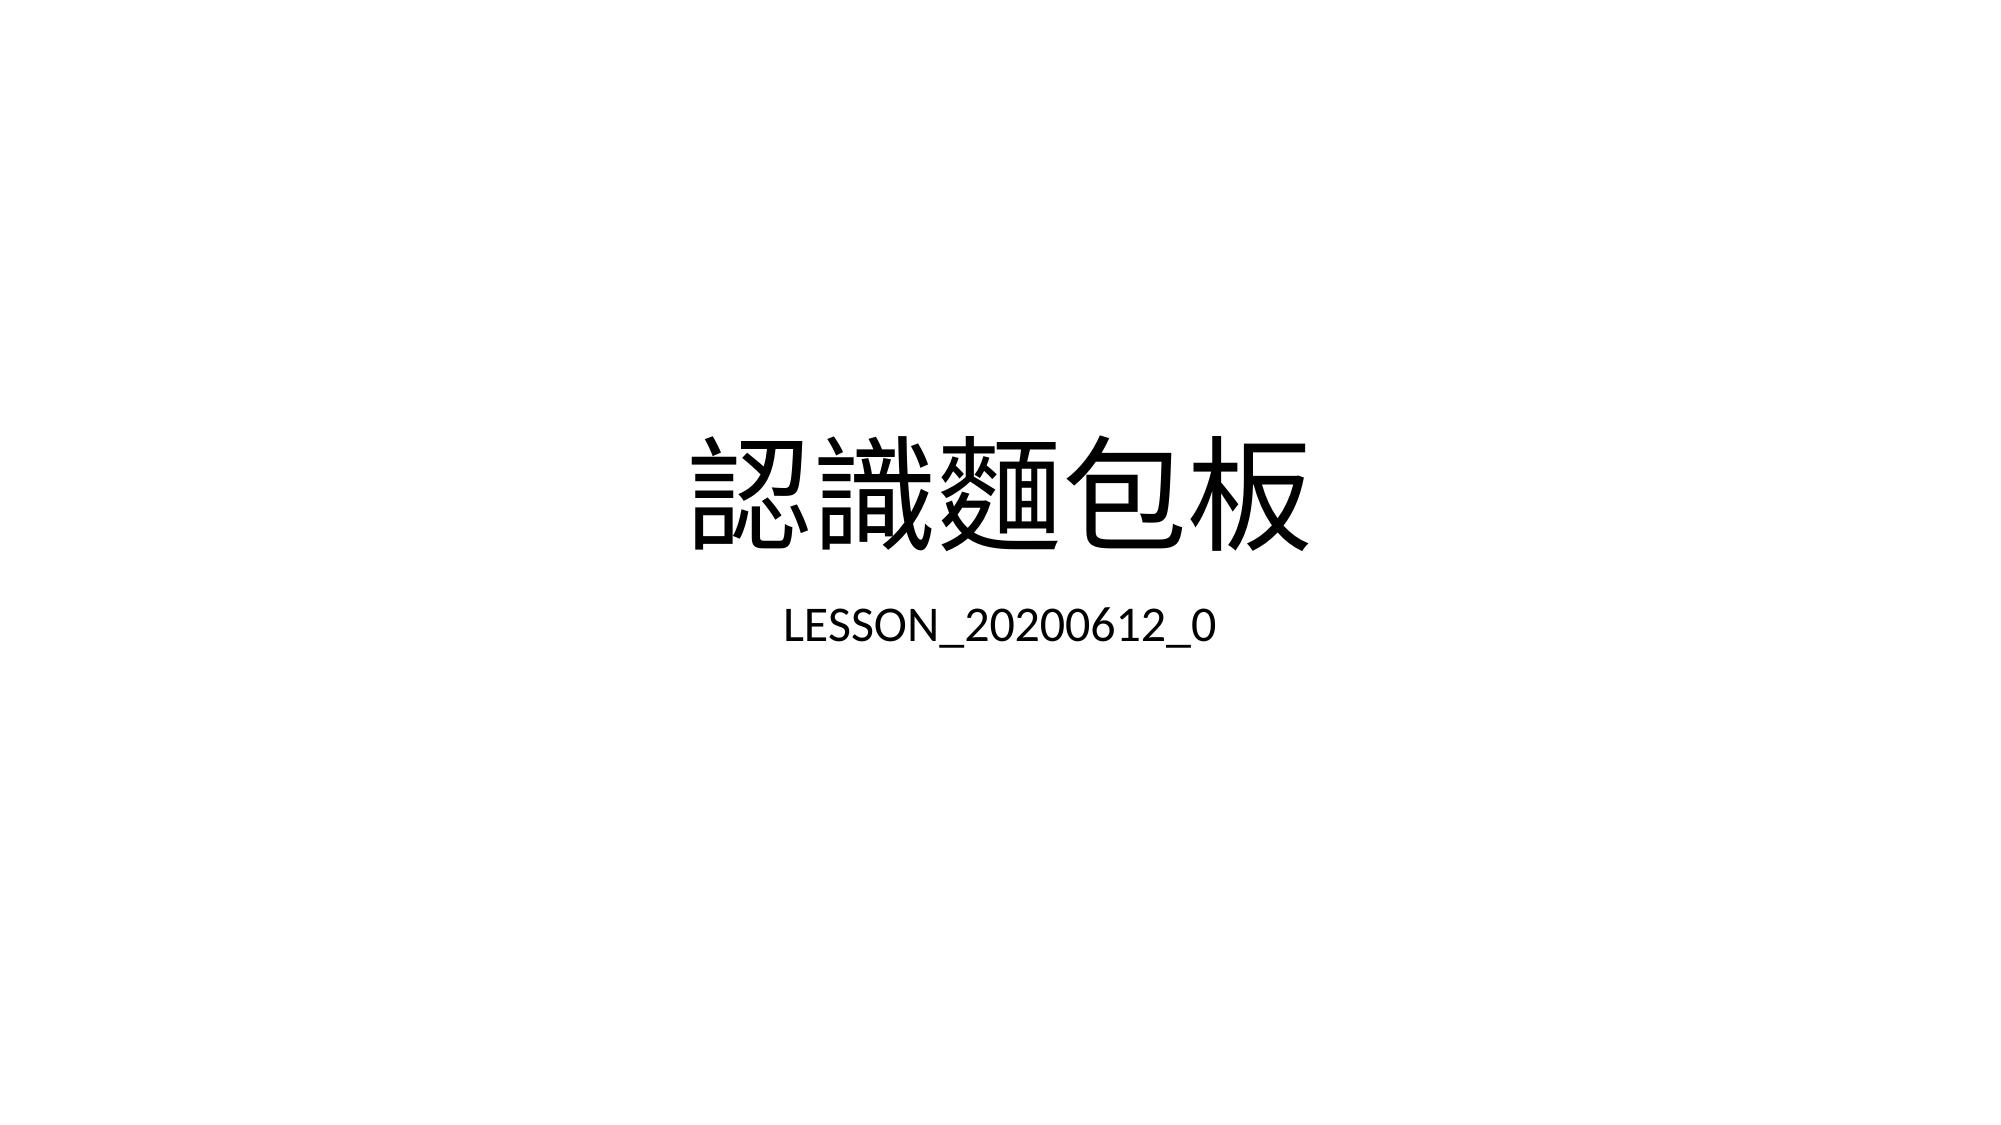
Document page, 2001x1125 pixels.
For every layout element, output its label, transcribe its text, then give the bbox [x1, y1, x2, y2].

subtitle LESSON_20200612_0 [249, 590, 1750, 863]
title 認識麵包板 [249, 184, 1750, 576]
